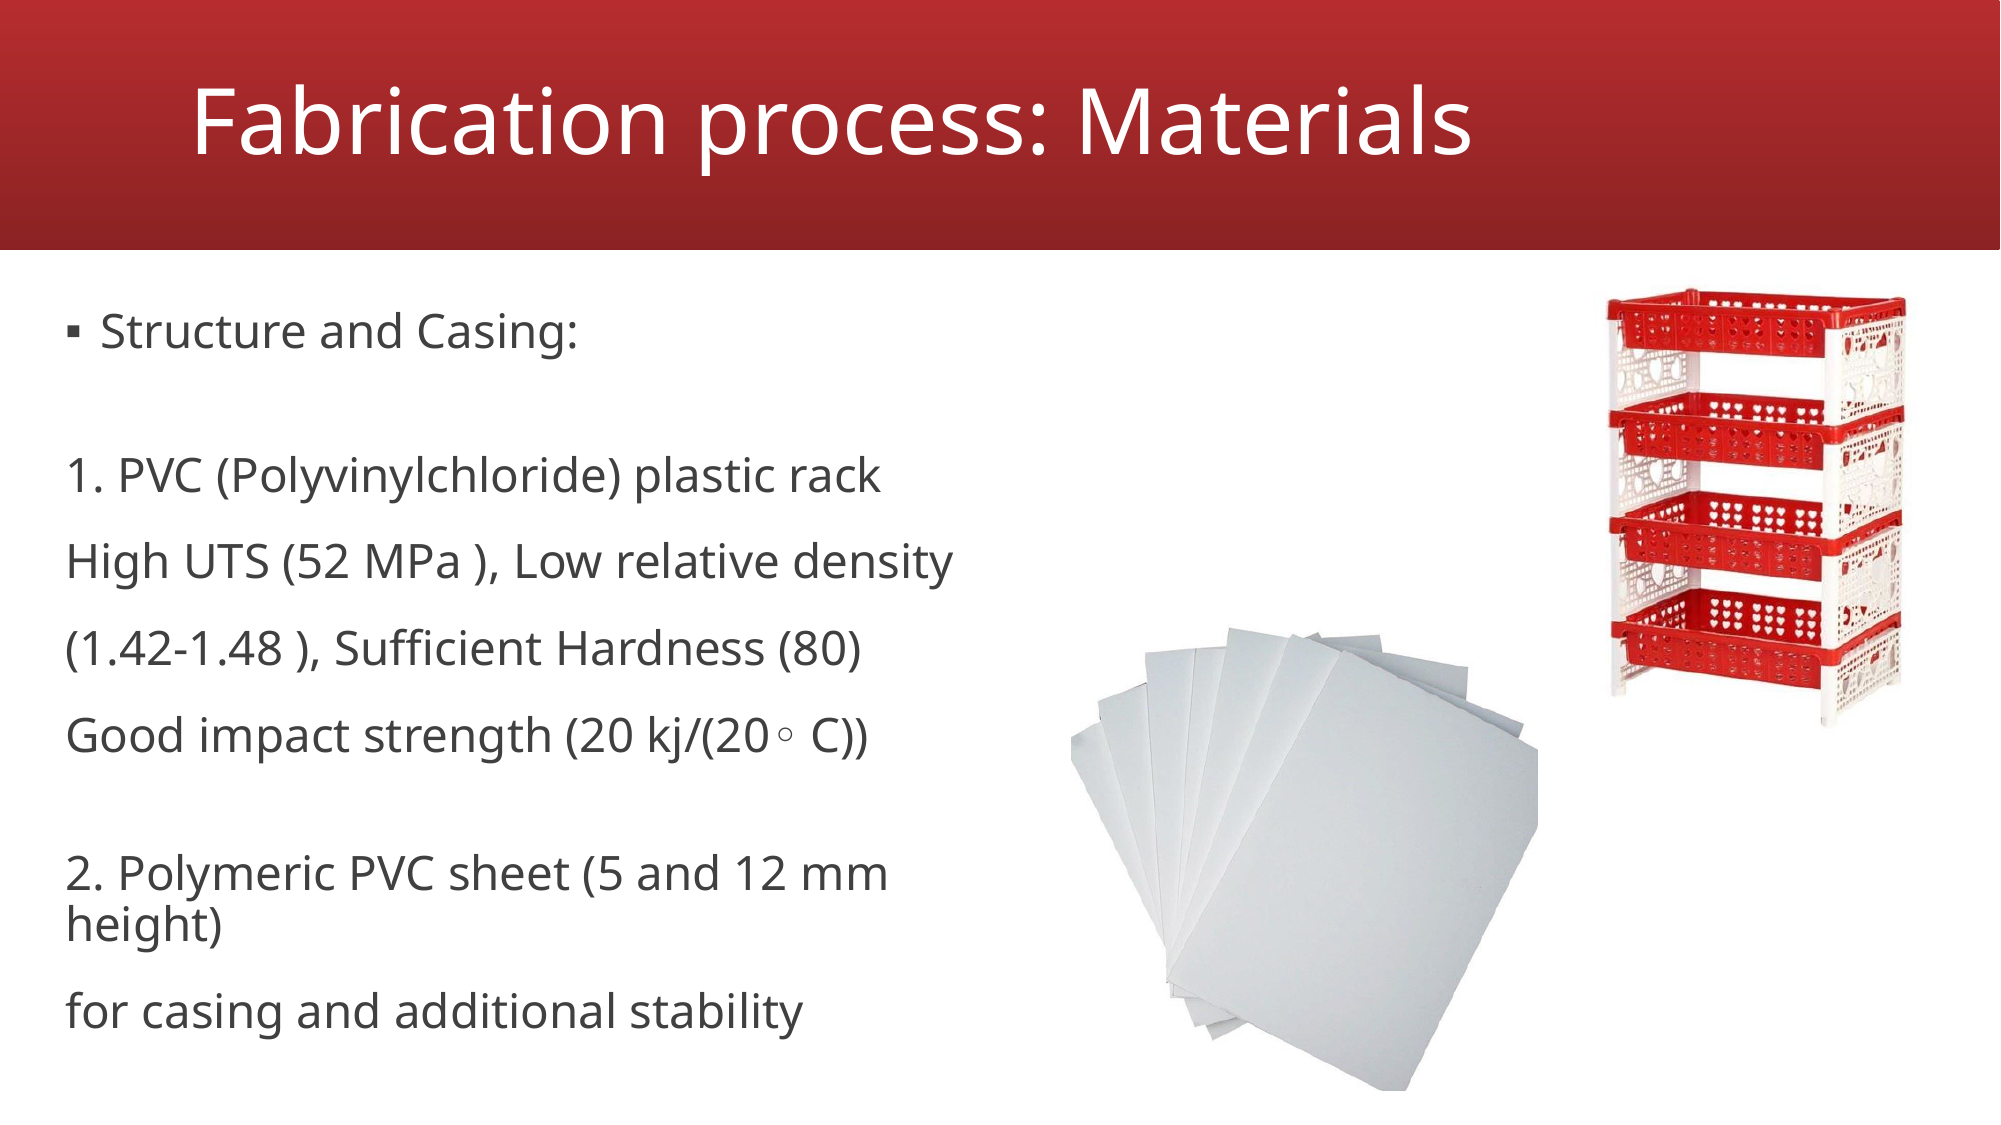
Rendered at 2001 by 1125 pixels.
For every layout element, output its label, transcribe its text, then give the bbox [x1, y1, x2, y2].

picture [1071, 262, 1969, 1091]
title Fabrication process: Materials [174, 16, 1825, 234]
